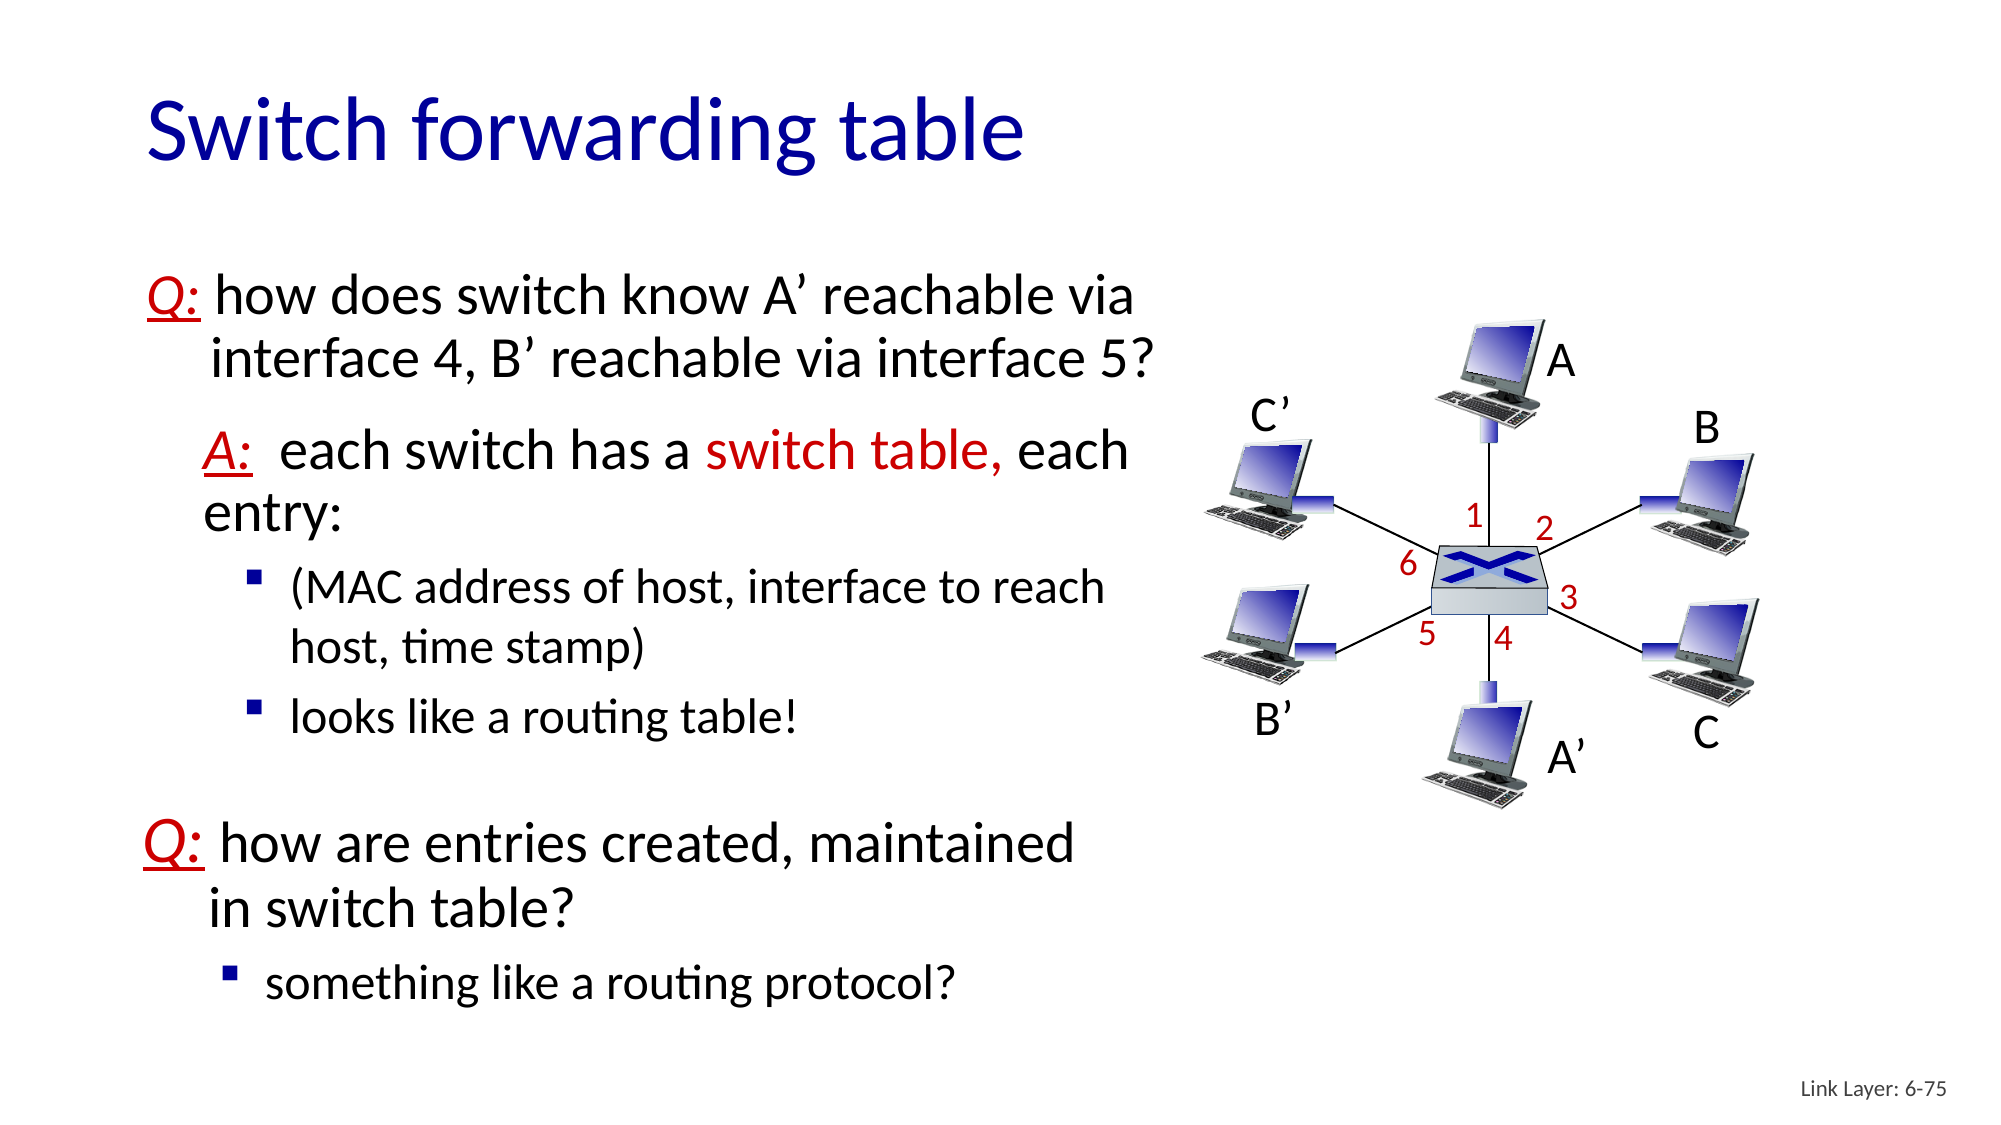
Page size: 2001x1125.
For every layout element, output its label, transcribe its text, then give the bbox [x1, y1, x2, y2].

text_box Q: how does switch know A’ reachable via interface 4, B’ reachable via interface 5? [129, 256, 1272, 482]
text_box Q: how are entries created, maintained in switch table? something like a routing protocol? [118, 797, 1119, 1075]
title Switch forwarding table [131, 57, 1857, 205]
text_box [1174, 314, 1762, 818]
text_box A: each switch has a switch table, each entry: (MAC address of host, interface to reach host, time stamp) looks like a routing table! [189, 411, 1156, 761]
slide_number Link Layer: 6-75 [1512, 1056, 1963, 1117]
